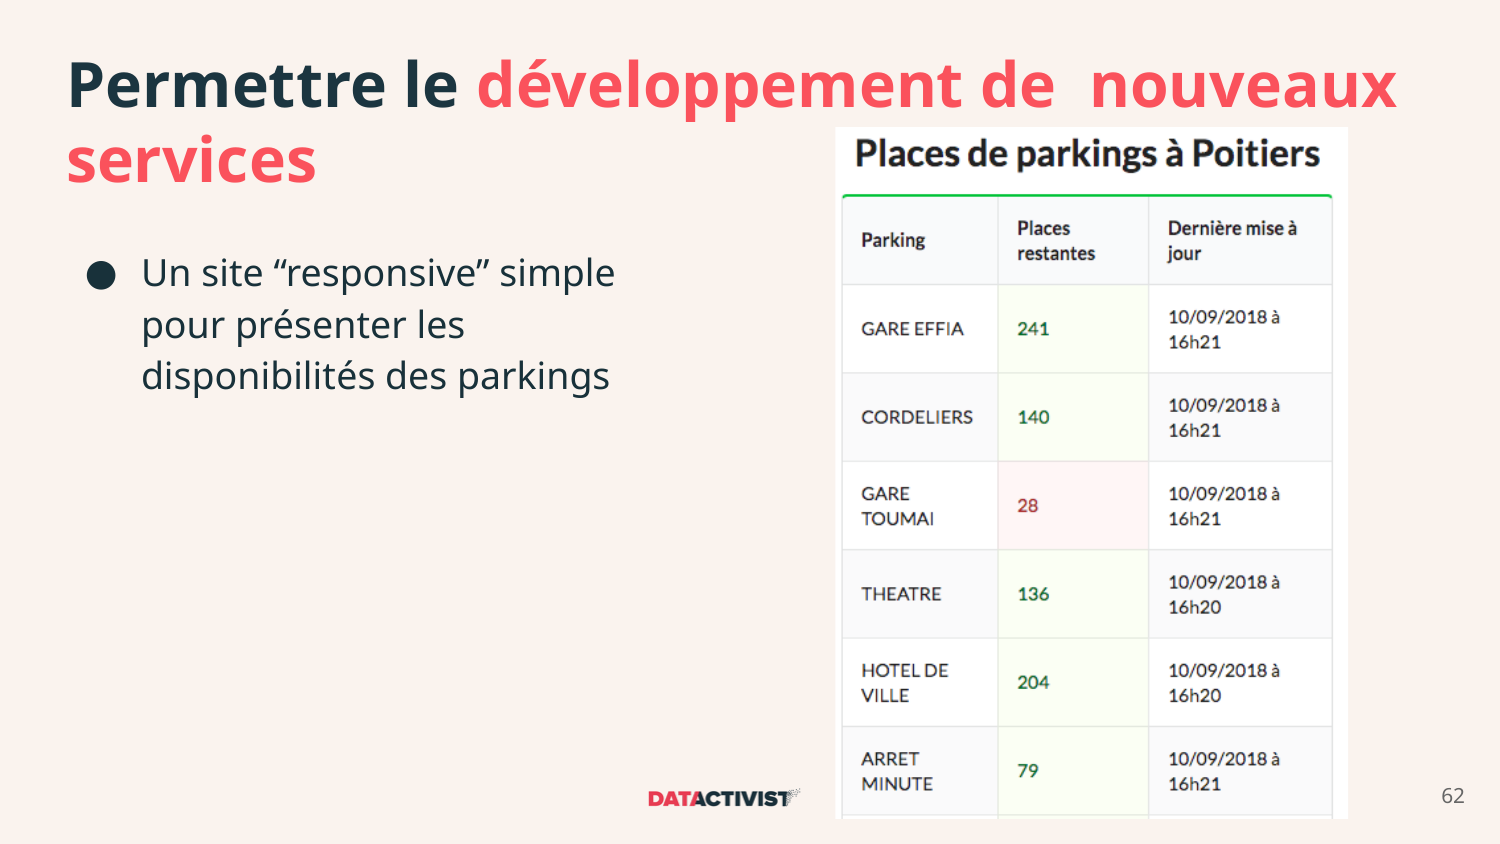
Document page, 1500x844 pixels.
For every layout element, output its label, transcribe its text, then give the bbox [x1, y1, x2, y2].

title Permettre le développement de nouveaux services [51, 72, 1480, 167]
slide_number 62 [1389, 764, 1480, 830]
picture [835, 126, 1349, 820]
text_box Un site “responsive” simple pour présenter les disponibilités des parkings [51, 227, 662, 844]
picture [662, 787, 801, 807]
